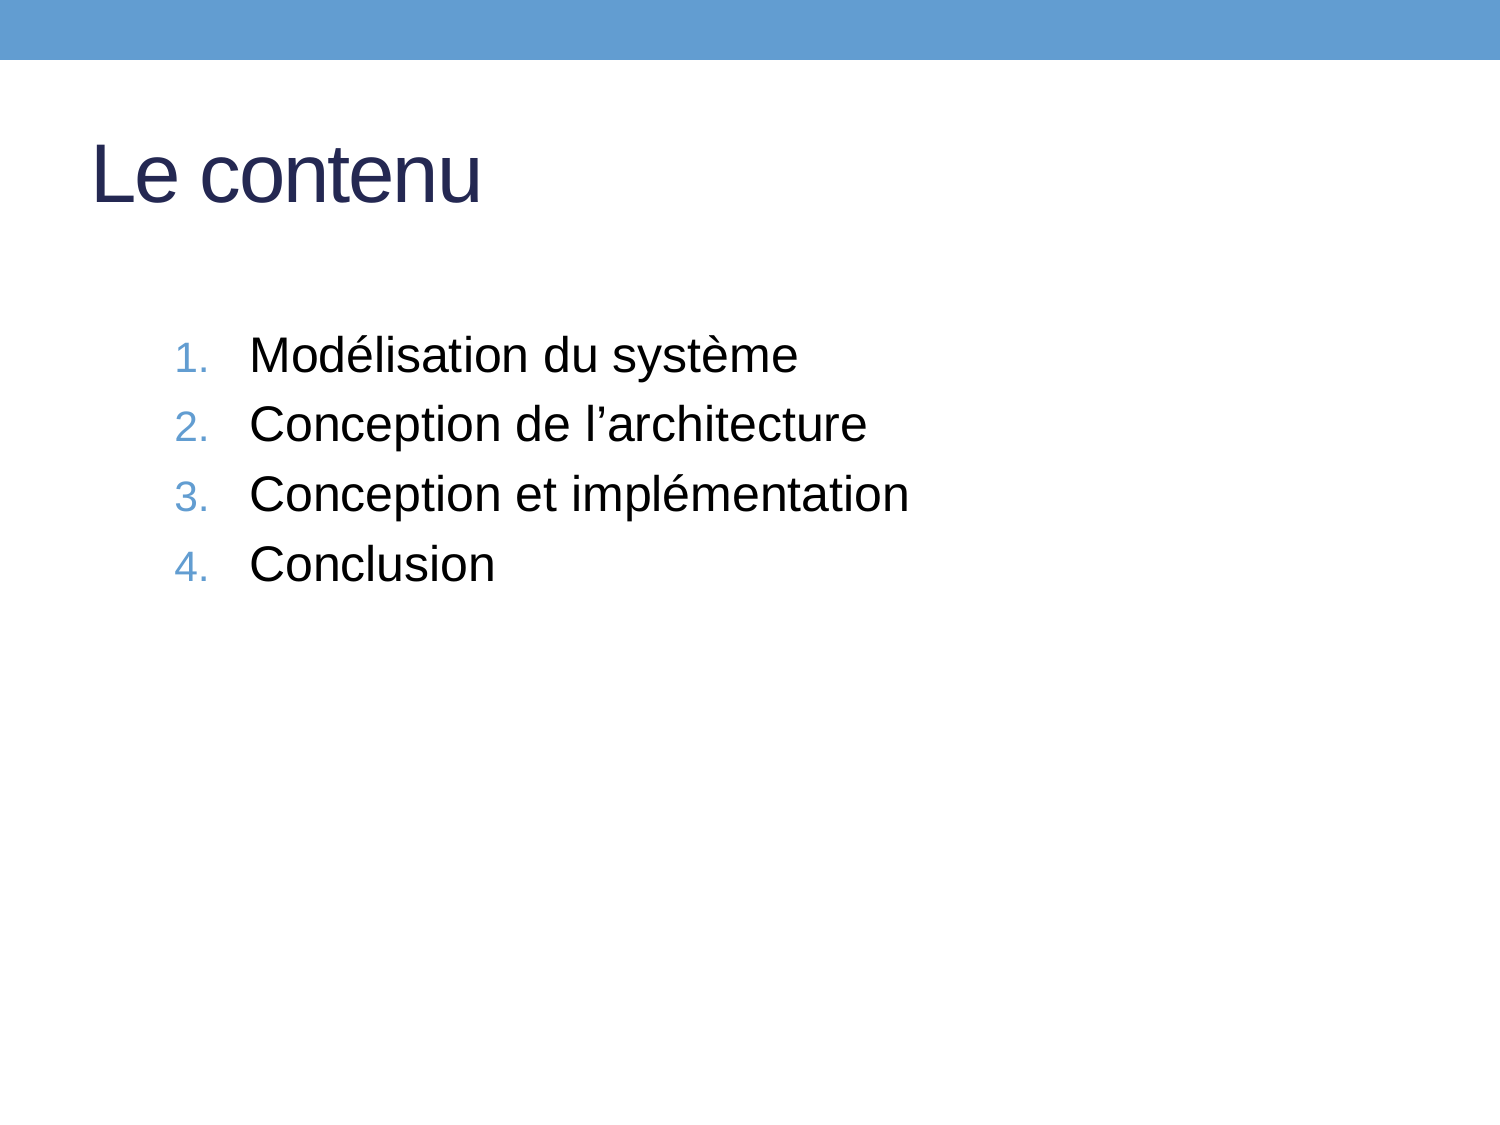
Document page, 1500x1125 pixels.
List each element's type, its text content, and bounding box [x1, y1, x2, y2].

list Modélisation du système Conception de l’architecture Conception et implémentation Conclusion [159, 314, 1247, 706]
title Le contenu [75, 87, 1425, 250]
